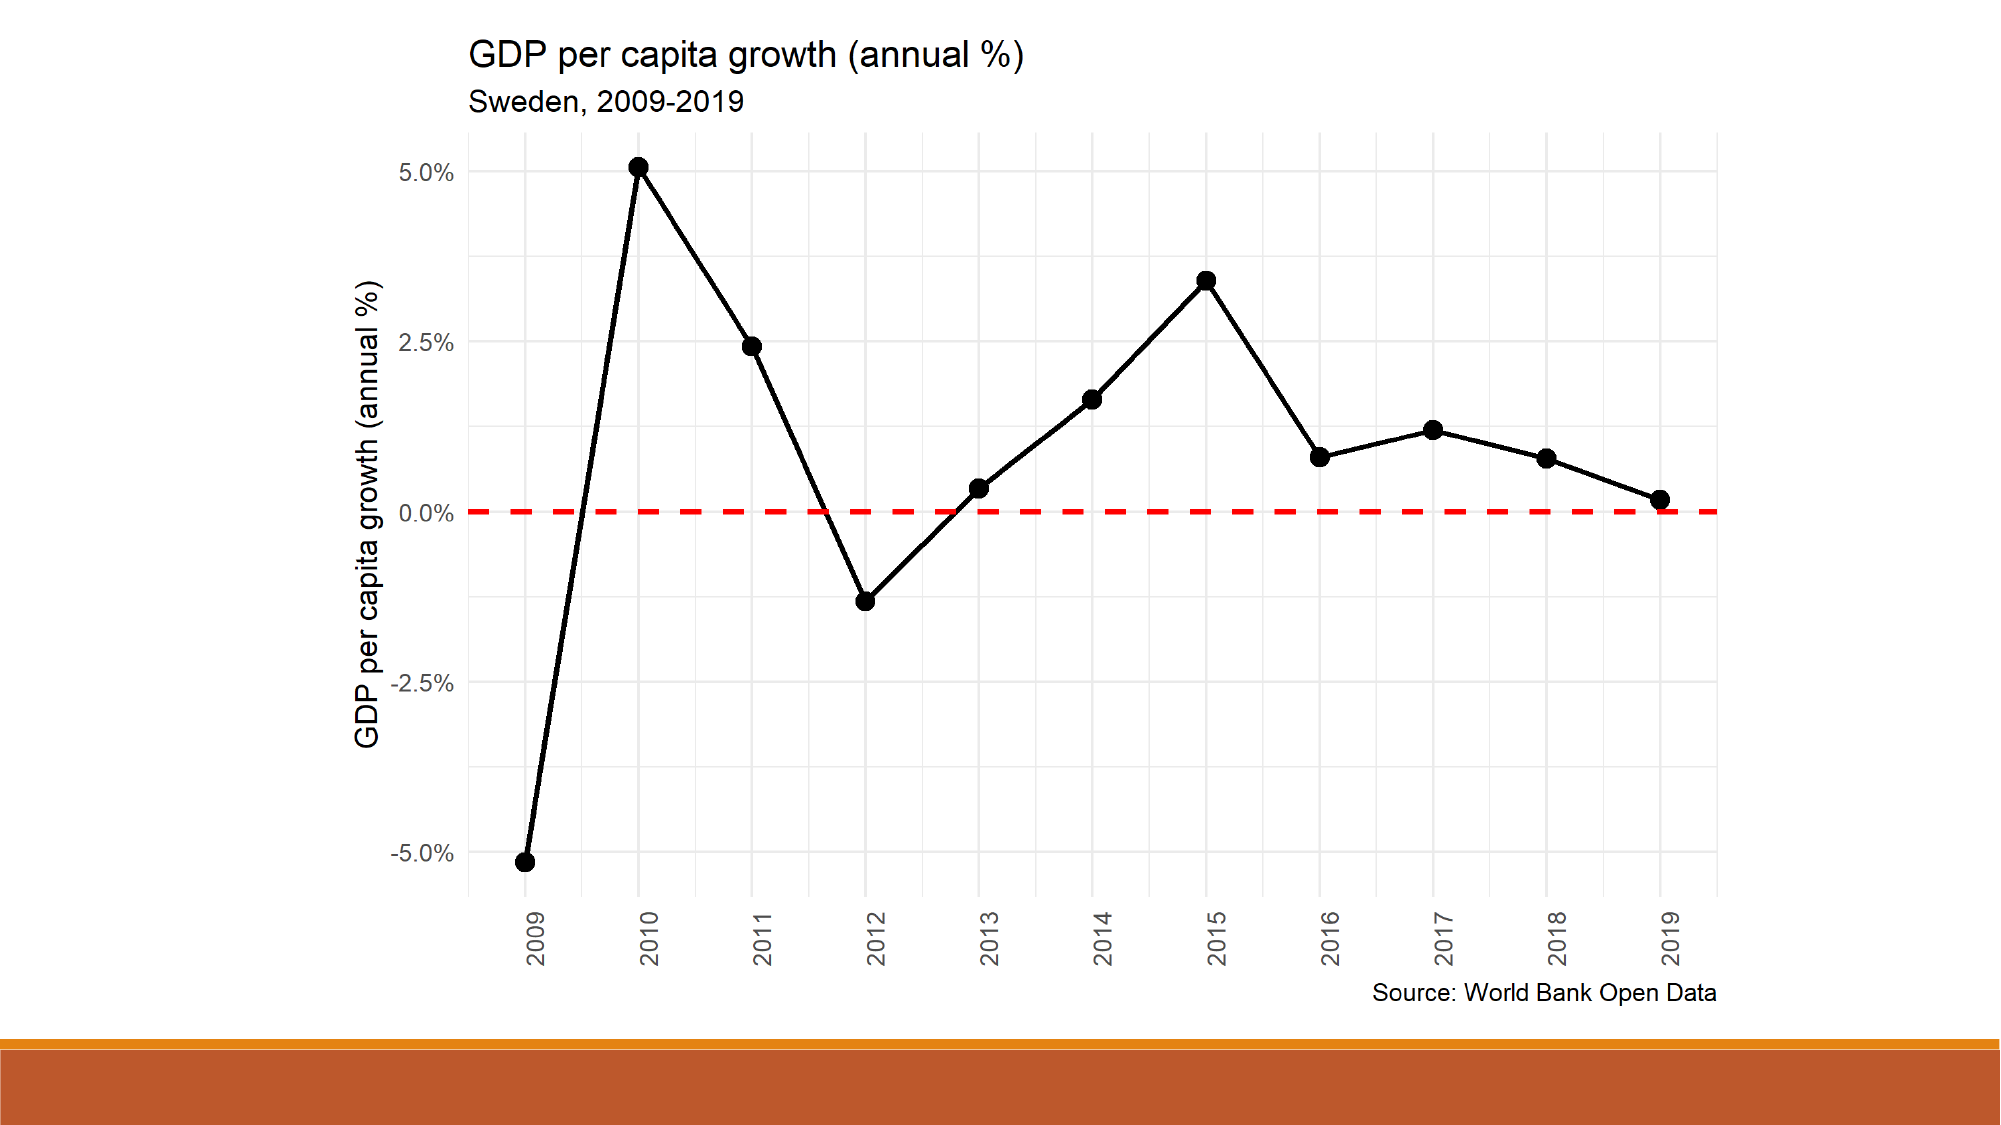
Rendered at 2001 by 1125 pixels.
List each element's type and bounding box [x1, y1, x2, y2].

list [338, 24, 1733, 1021]
